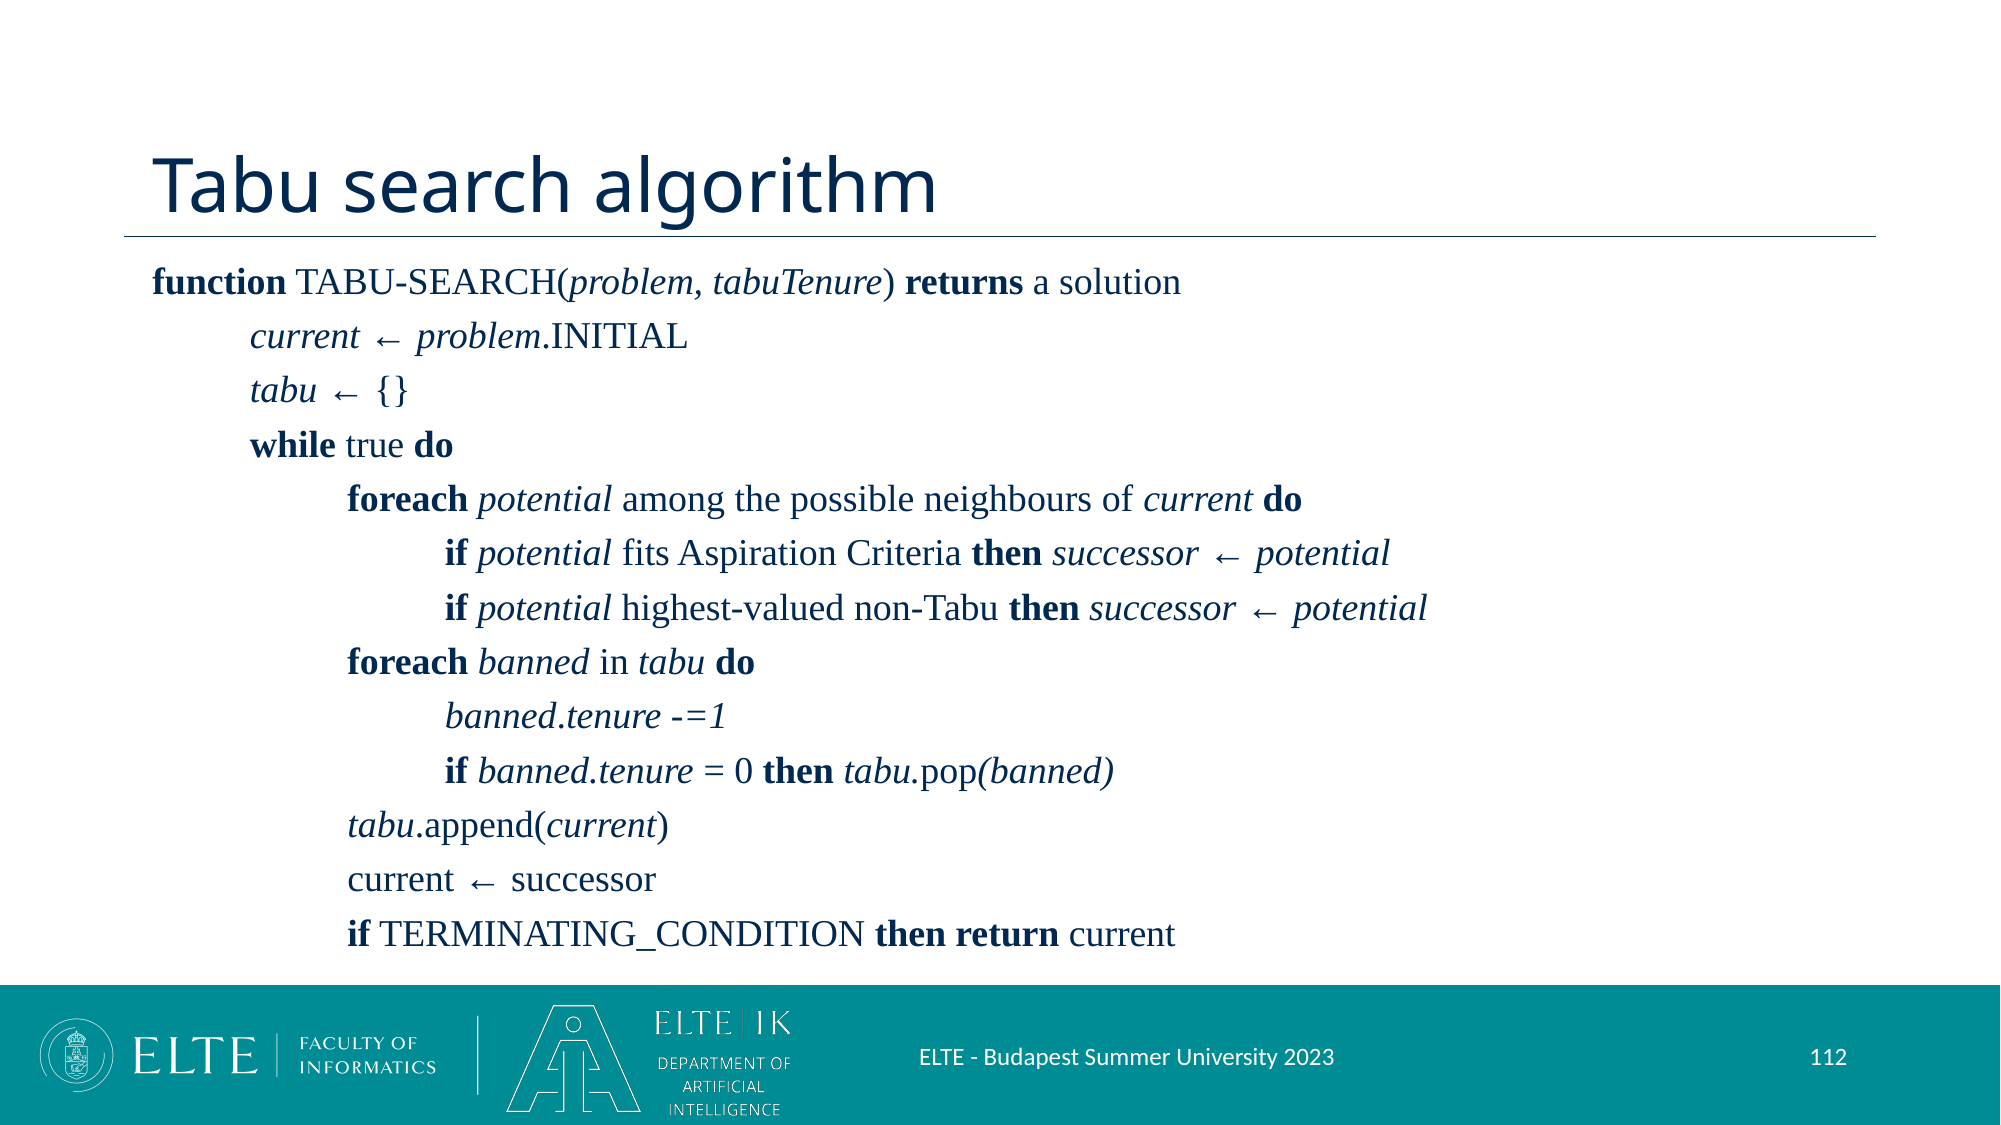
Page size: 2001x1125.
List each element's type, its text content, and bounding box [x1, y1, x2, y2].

picture [0, 985, 2000, 1125]
slide_number 112 [1563, 1026, 1863, 1085]
footer ELTE - Budapest Summer University 2023 [790, 1025, 1465, 1085]
list function TABU-SEARCH(problem, tabuTenure) returns a solution current ← problem.INITIAL tabu ← {} while true do foreach potential among the possible neighbours of current do if potential fits Aspiration Criteria then successor ← potential if potential highest-valued non-Tabu then successor ← potential foreach banned in tabu do banned.tenure -=1 if banned.tenure = 0 then tabu.pop(banned) tabu.append(current) current ← successor if TERMINATING_CONDITION then return current [137, 254, 1863, 968]
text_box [504, 990, 790, 1120]
title Tabu search algorithm [137, 59, 1863, 237]
